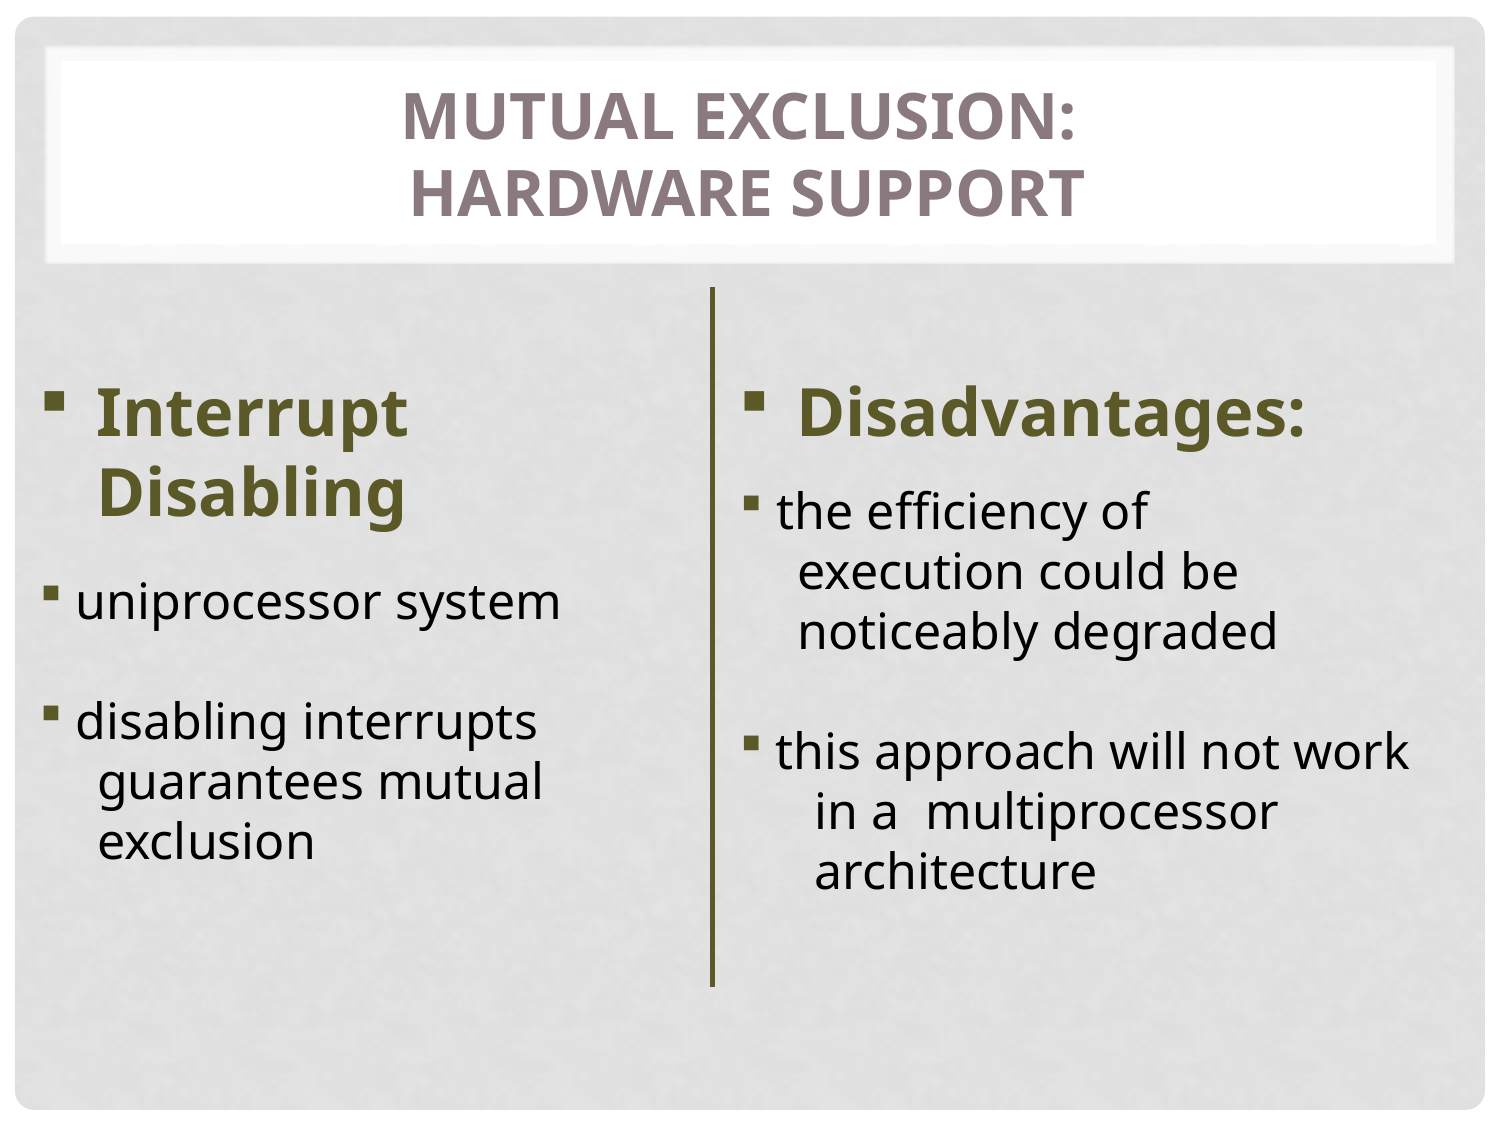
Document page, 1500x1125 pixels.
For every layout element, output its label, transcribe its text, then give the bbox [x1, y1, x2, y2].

text_box Disadvantages: the efficiency of execution could be noticeably degraded this approach will not work in a multiprocessor architecture [724, 362, 1475, 968]
text_box Interrupt Disabling uniprocessor system disabling interrupts guarantees mutual exclusion [24, 362, 710, 937]
title Mutual Exclusion: Hardware Support [69, 66, 1425, 238]
